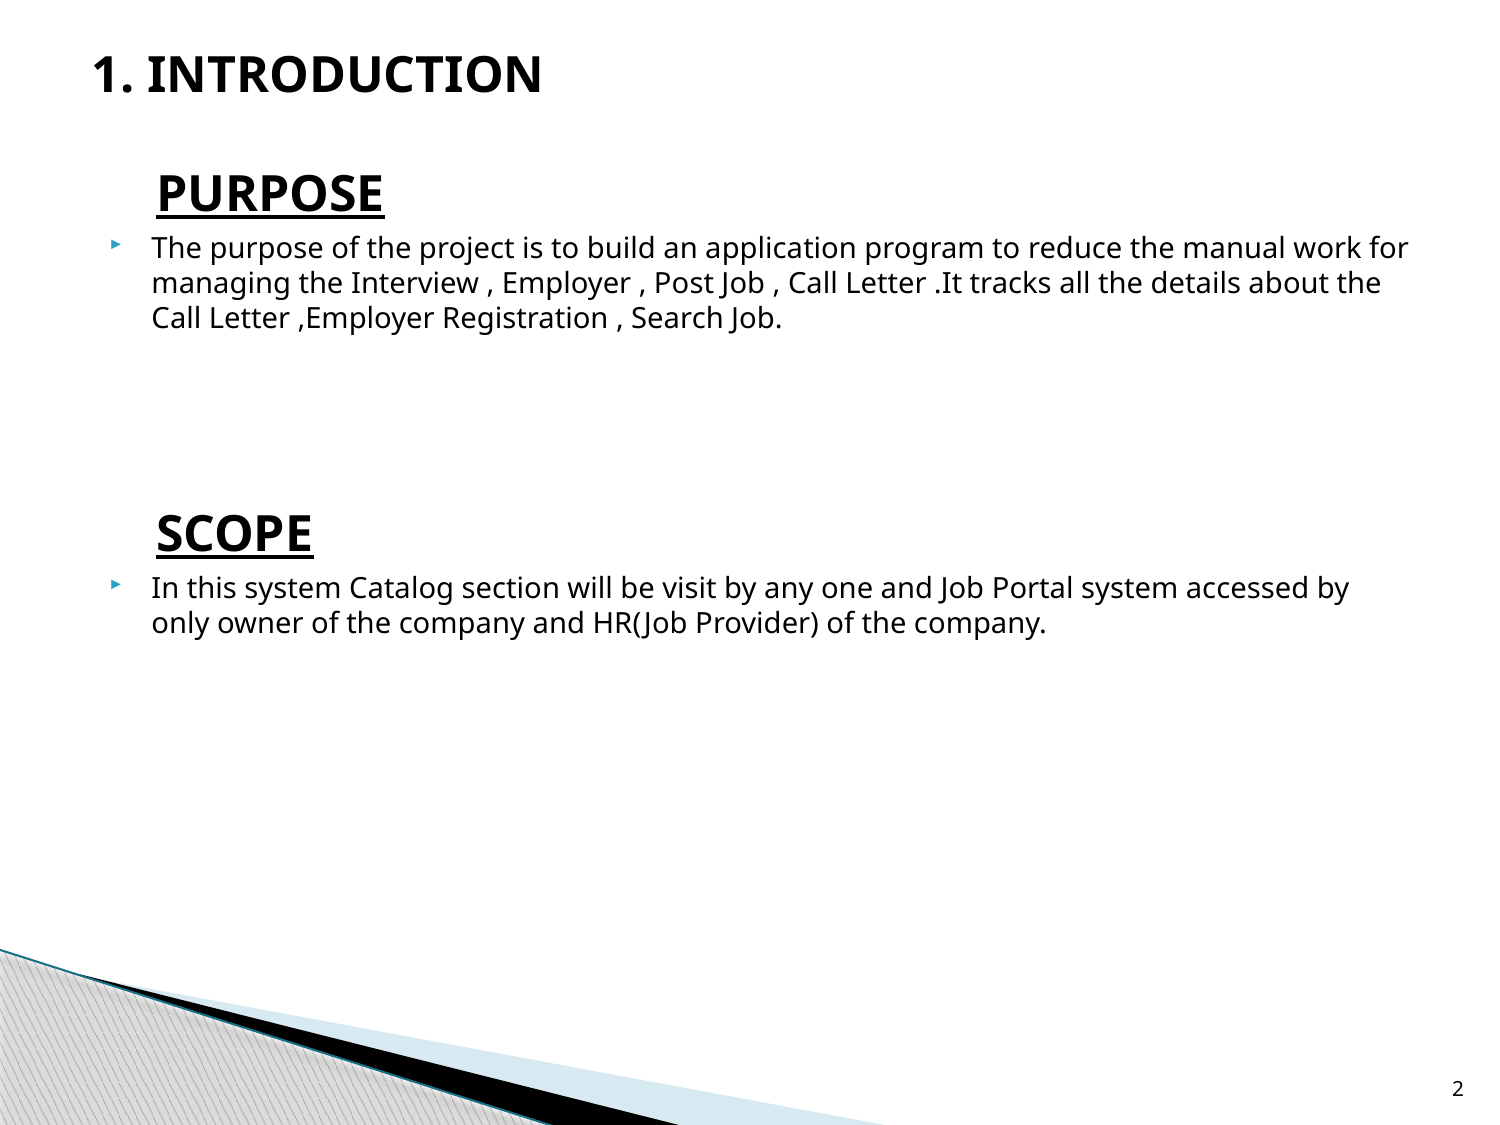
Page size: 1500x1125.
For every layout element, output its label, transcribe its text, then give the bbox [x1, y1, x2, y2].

title 1. INTRODUCTION [76, 19, 1427, 126]
list PURPOSE The purpose of the project is to build an application program to reduce the manual work for managing the Interview , Employer , Post Job , Call Letter .It tracks all the details about the Call Letter ,Employer Registration , Search Job. SCOPE In this system Catalog section will be visit by any one and Job Portal system accessed by only owner of the company and HR(Job Provider) of the company. [76, 126, 1427, 1071]
slide_number 2 [1418, 1051, 1479, 1112]
